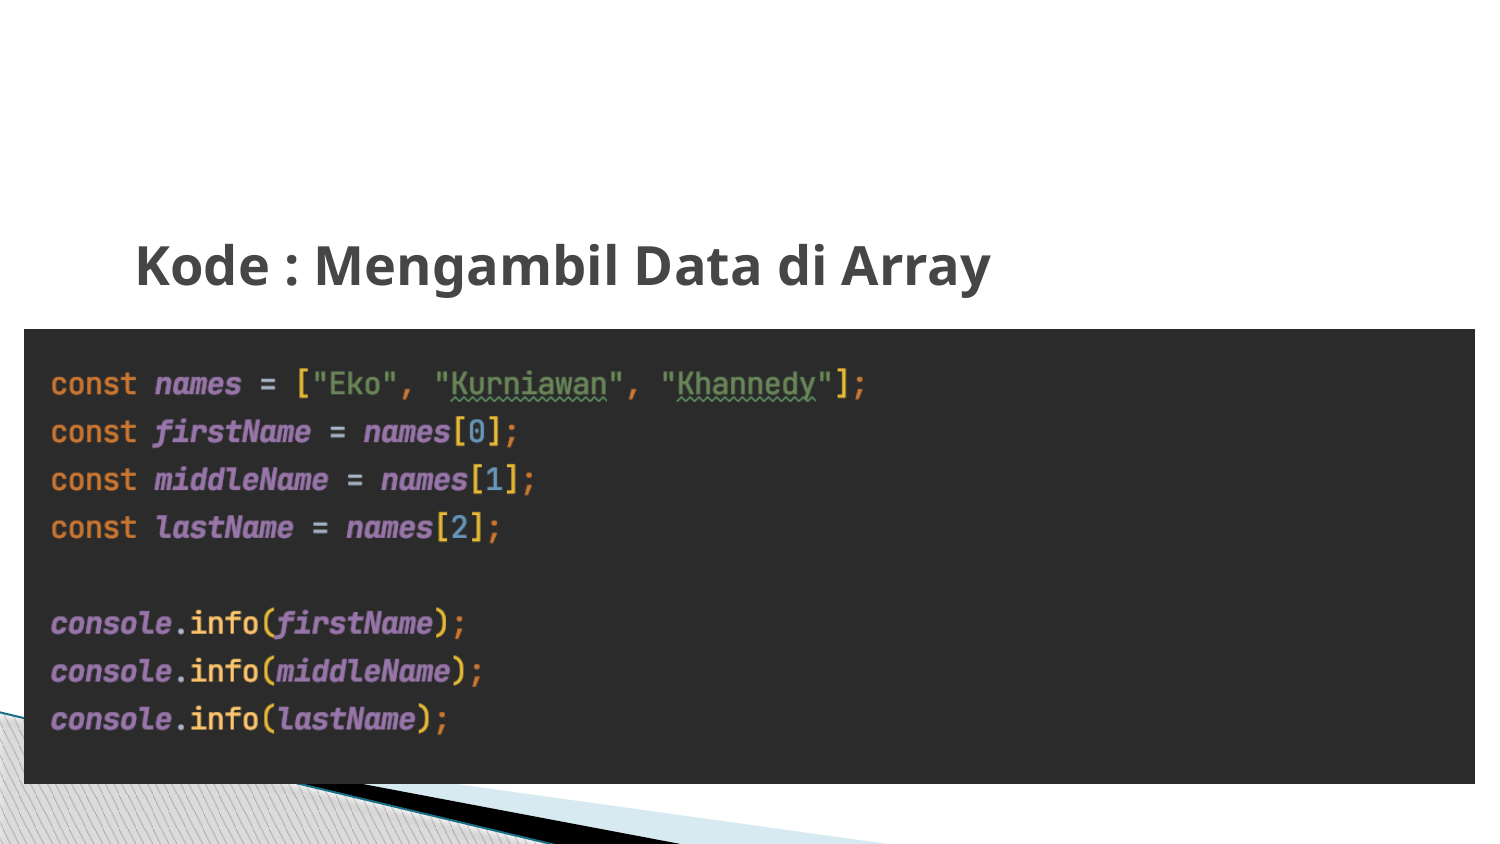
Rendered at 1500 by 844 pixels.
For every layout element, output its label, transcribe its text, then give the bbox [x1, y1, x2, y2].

picture [24, 328, 1476, 784]
title Kode : Mengambil Data di Array [119, 216, 1381, 305]
